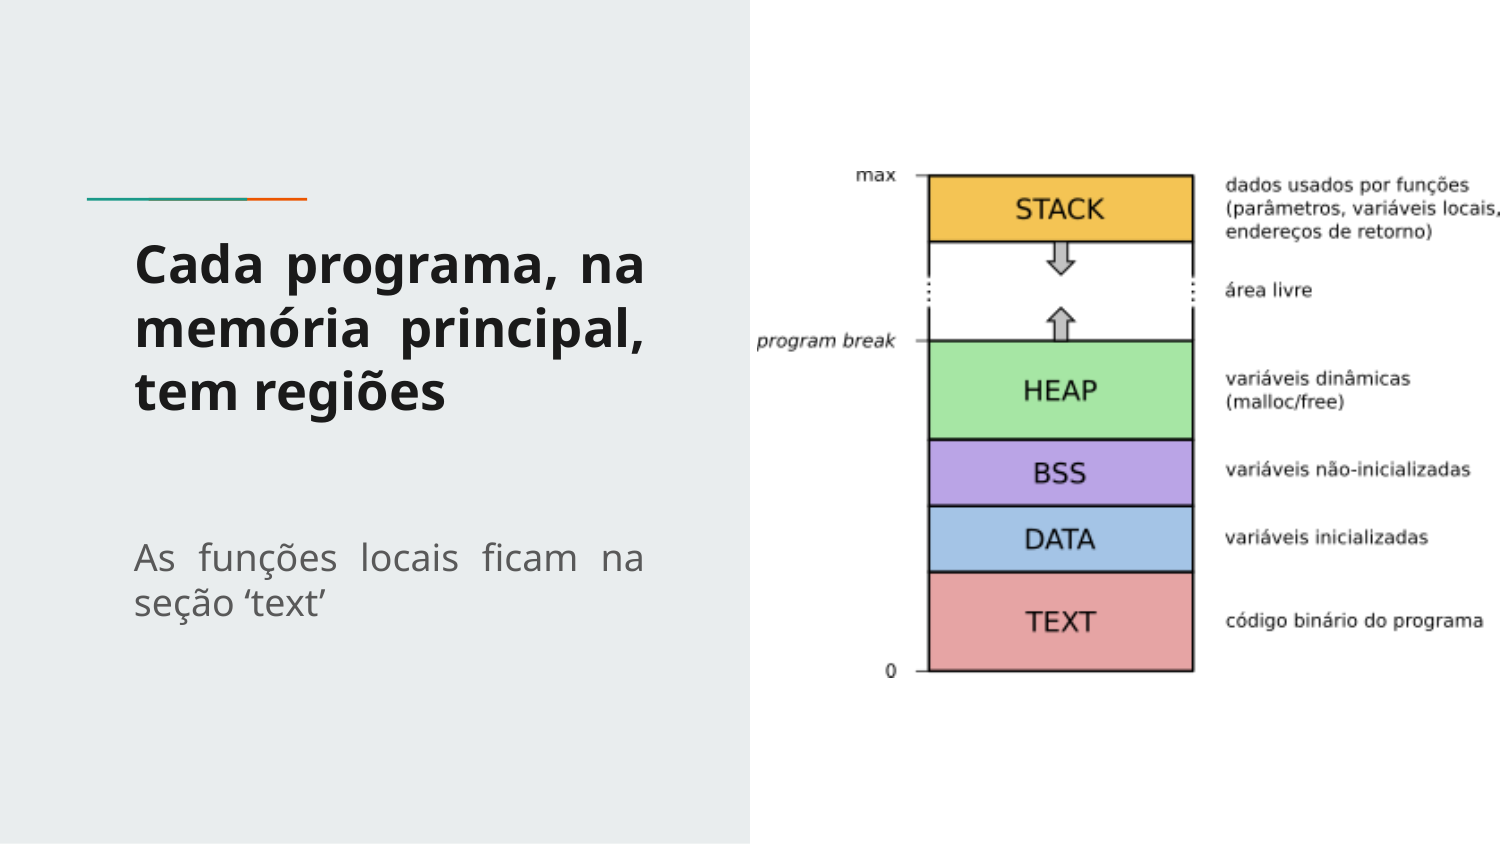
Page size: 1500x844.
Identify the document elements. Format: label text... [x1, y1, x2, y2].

title Cada programa, na memória principal, tem regiões [119, 216, 662, 494]
picture [757, 170, 1500, 678]
subtitle As funções locais ficam na seção ‘text’ [118, 518, 661, 644]
